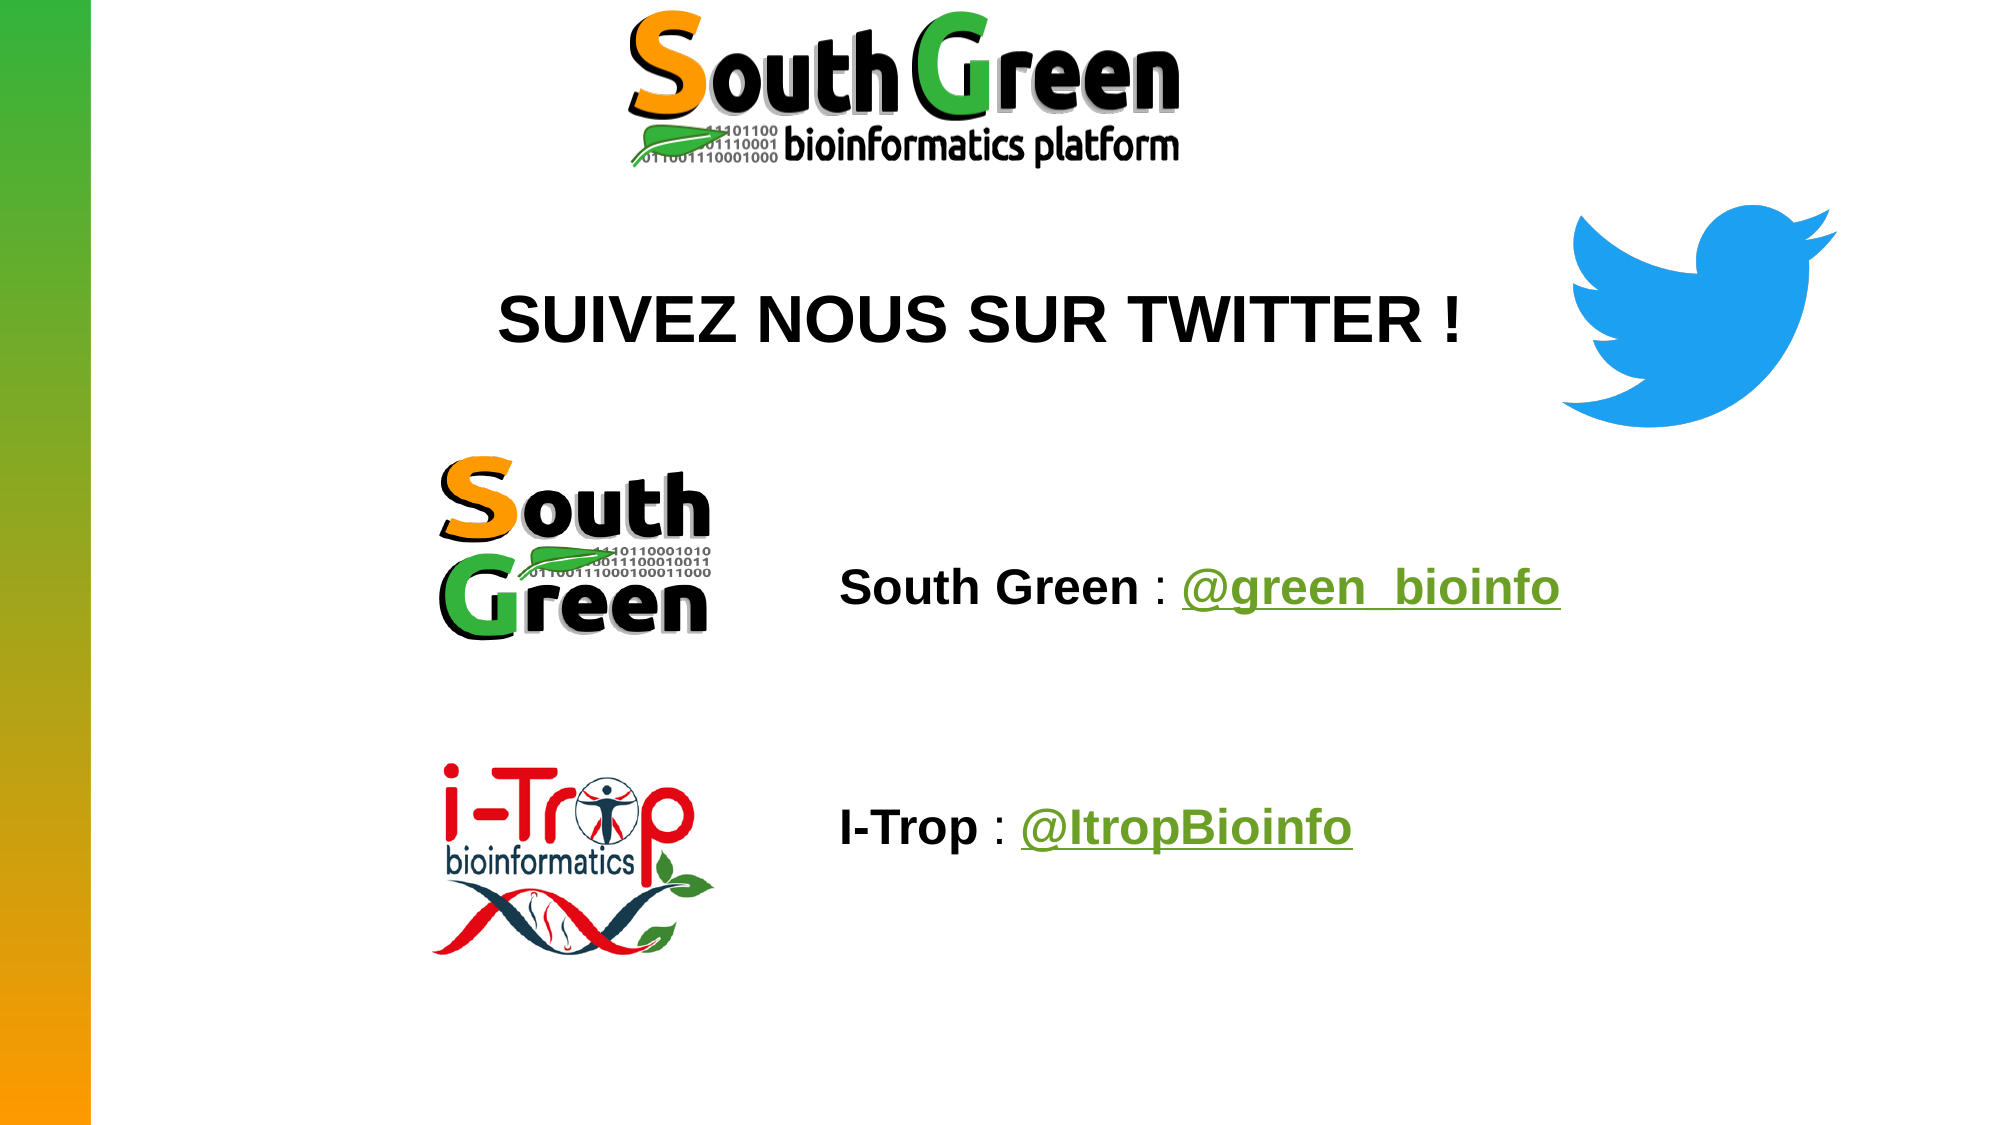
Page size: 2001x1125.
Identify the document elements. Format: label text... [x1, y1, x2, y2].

text_box South Green : @green_bioinfo I-Trop : @ItropBioinfo [819, 534, 1657, 1125]
text_box SUIVEZ NOUS SUR TWITTER ! [268, 258, 1556, 374]
picture [1561, 203, 1838, 429]
picture [438, 453, 716, 643]
picture [626, 7, 1187, 171]
picture [411, 736, 725, 989]
